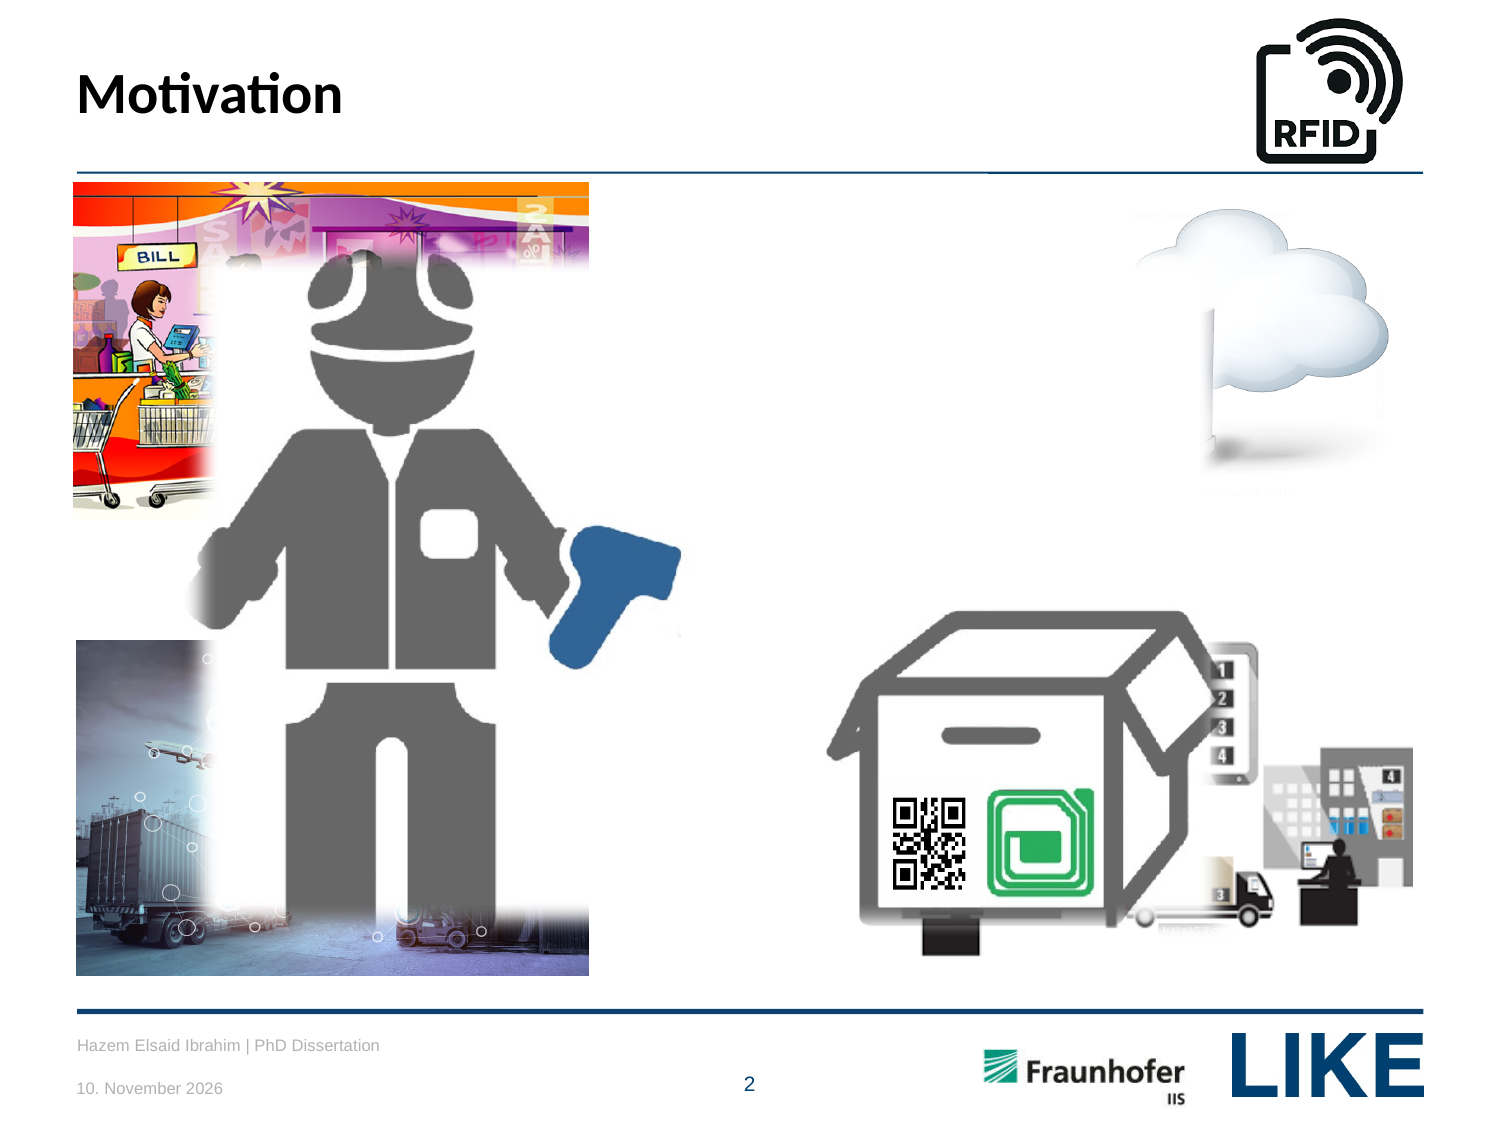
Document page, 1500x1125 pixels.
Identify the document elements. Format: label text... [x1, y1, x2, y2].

picture [891, 639, 1413, 961]
picture [974, 1022, 1193, 1116]
picture [1232, 1033, 1424, 1097]
picture [1033, 208, 1389, 500]
footer Hazem Elsaid Ibrahim | PhD Dissertation [77, 1035, 552, 1056]
picture [76, 639, 590, 977]
picture [1234, 16, 1424, 166]
picture [73, 182, 590, 519]
title Motivation [76, 54, 1229, 126]
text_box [182, 236, 1235, 938]
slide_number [76, 1077, 427, 1099]
